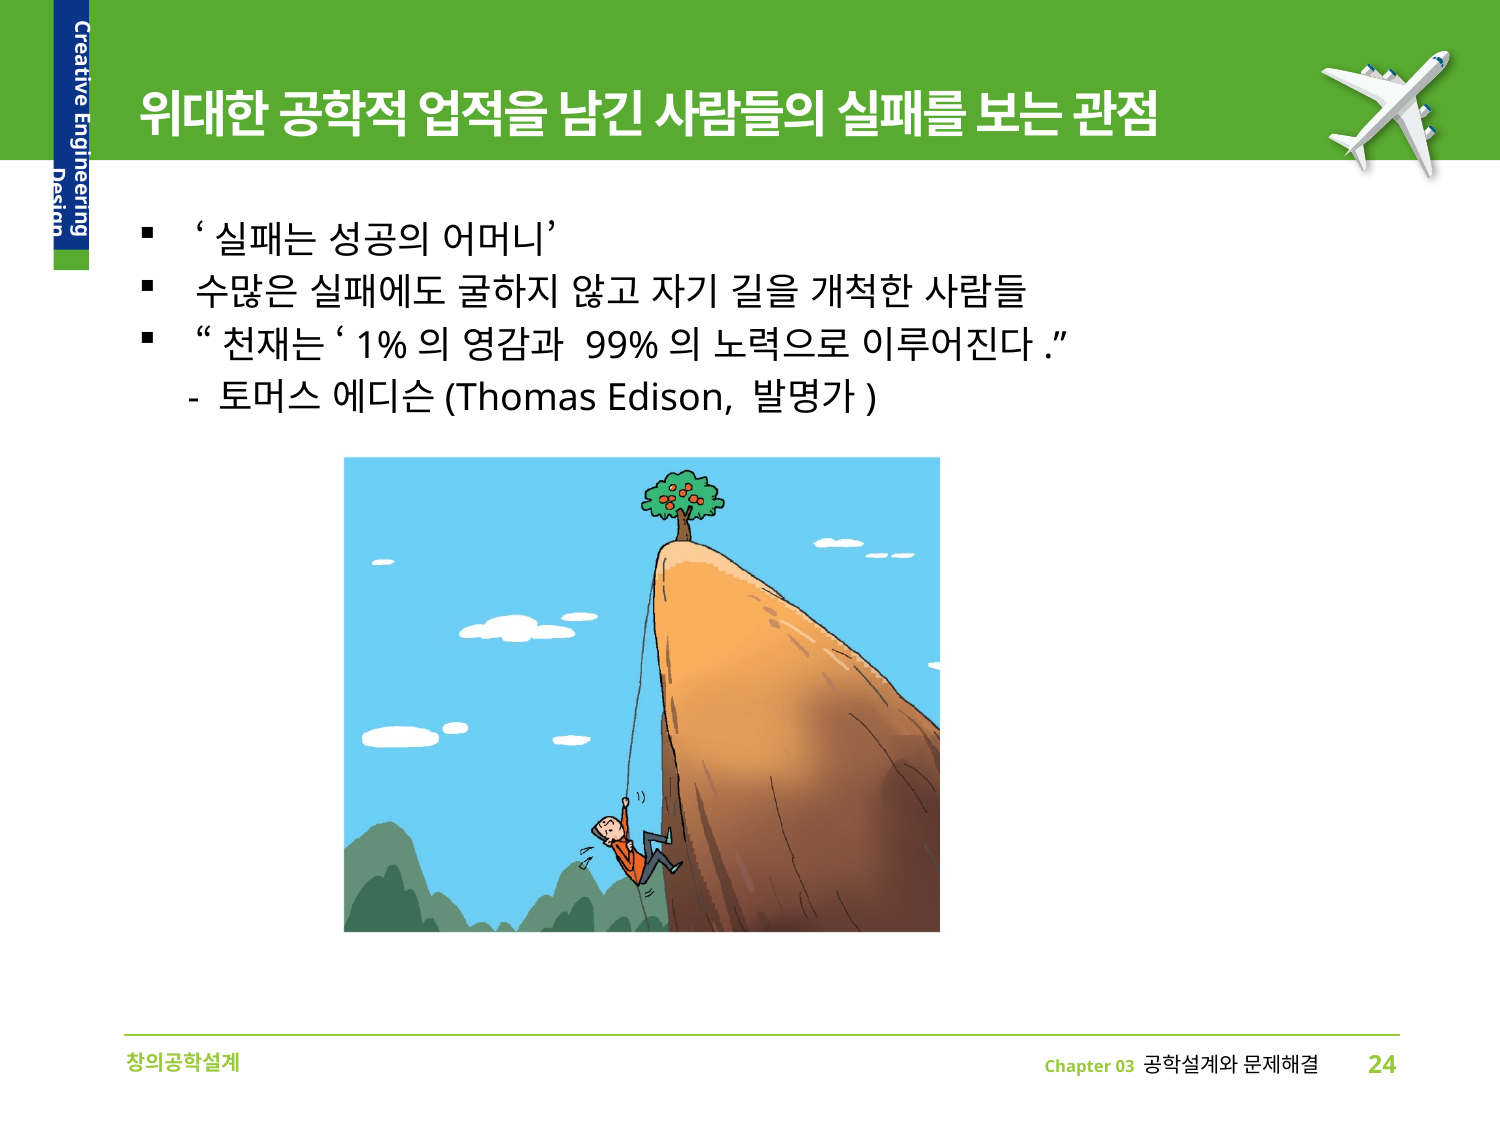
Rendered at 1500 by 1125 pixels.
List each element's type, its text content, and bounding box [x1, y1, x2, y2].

list ‘실패는 성공의 어머니’ 수많은 실패에도 굴하지 않고 자기 길을 개척한 사람들 “천재는 ‘1%의 영감과 99%의 노력으로 이루어진다.” - 토머스 에디슨(Thomas Edison, 발명가) [123, 208, 1400, 799]
title 위대한 공학적 업적을 남긴 사람들의 실패를 보는 관점 [123, 66, 1400, 159]
picture [324, 454, 955, 953]
